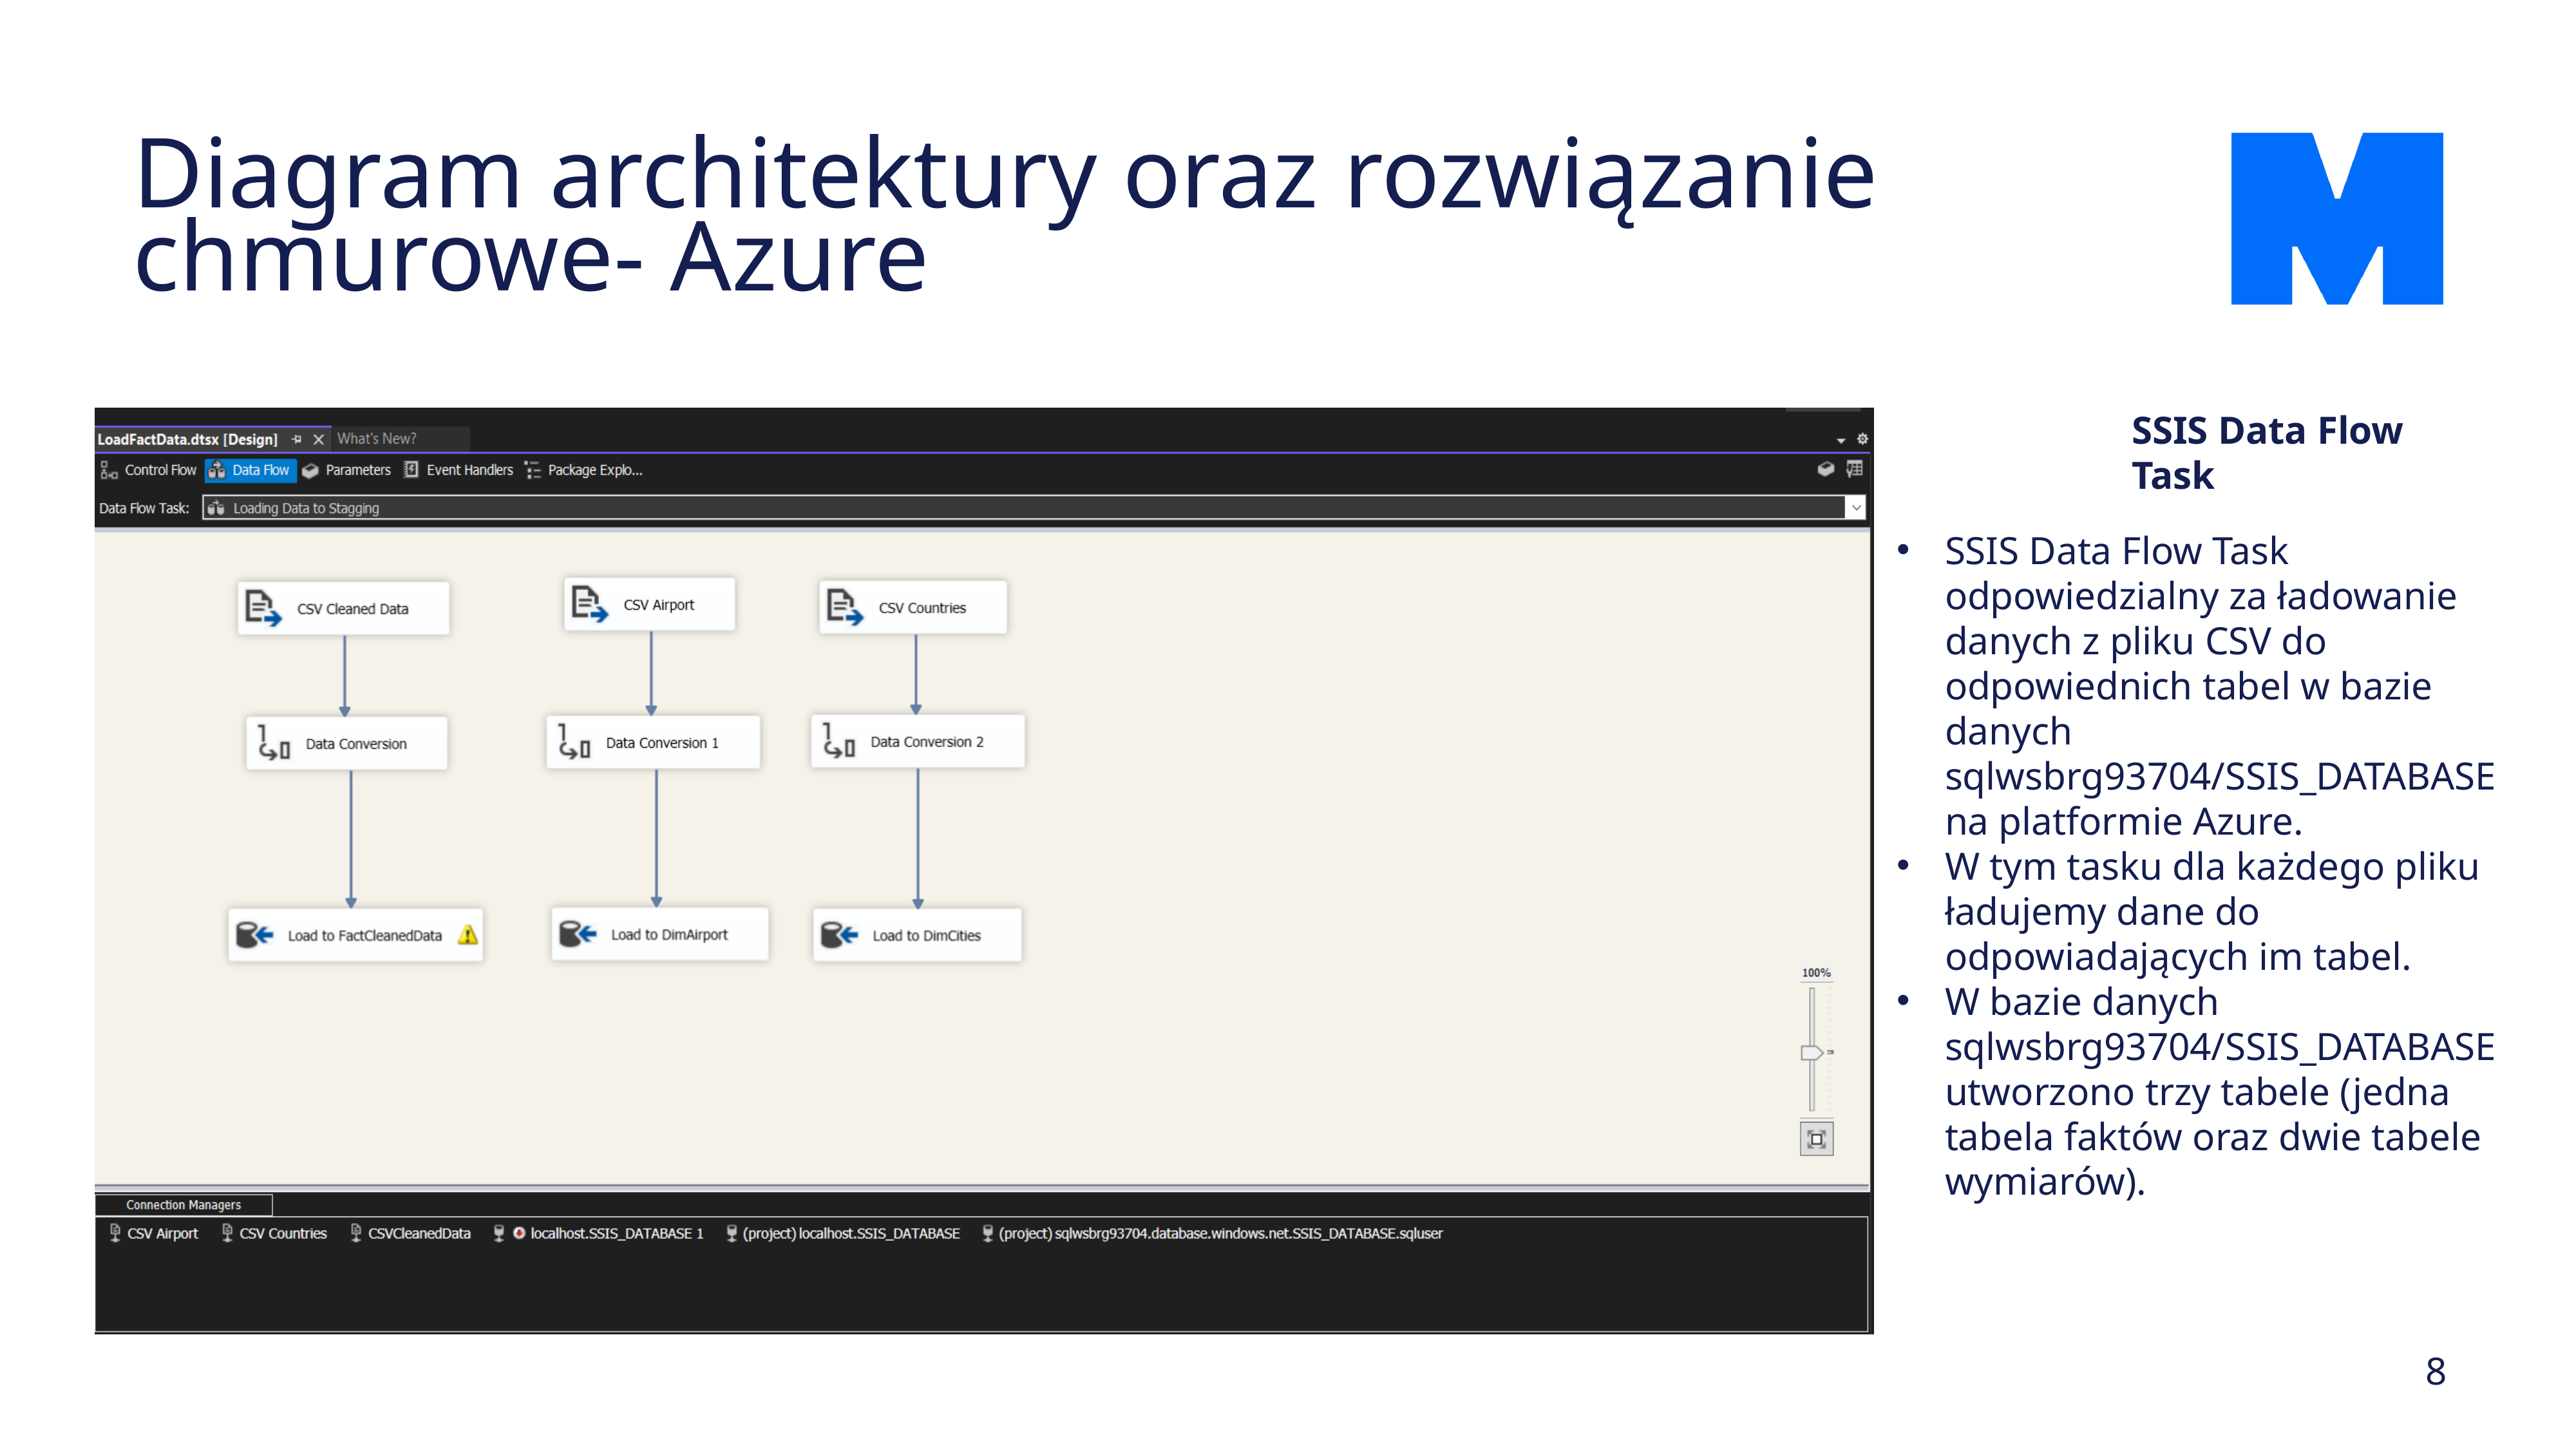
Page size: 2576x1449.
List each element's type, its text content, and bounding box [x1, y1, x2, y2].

title Diagram architektury oraz rozwiązanie chmurowe- Azure [133, 140, 2012, 229]
picture [2231, 133, 2443, 305]
picture [95, 408, 1874, 1334]
slide_number 8 [2231, 1347, 2447, 1394]
text_box SSIS Data Flow Task [2132, 406, 2447, 559]
list SSIS Data Flow Task odpowiedzialny za ładowanie danych z pliku CSV do odpowiednich tabel w bazie danych sqlwsbrg93704/SSIS_DATABASE na platformie Azure. W tym tasku dla każdego pliku ładujemy dane do odpowiadających im tabel. W bazie danych sqlwsbrg93704/SSIS_DATABASE utworzono trzy tabele (jedna tabela faktów oraz dwie tabele wymiarów). [1896, 526, 2548, 1348]
